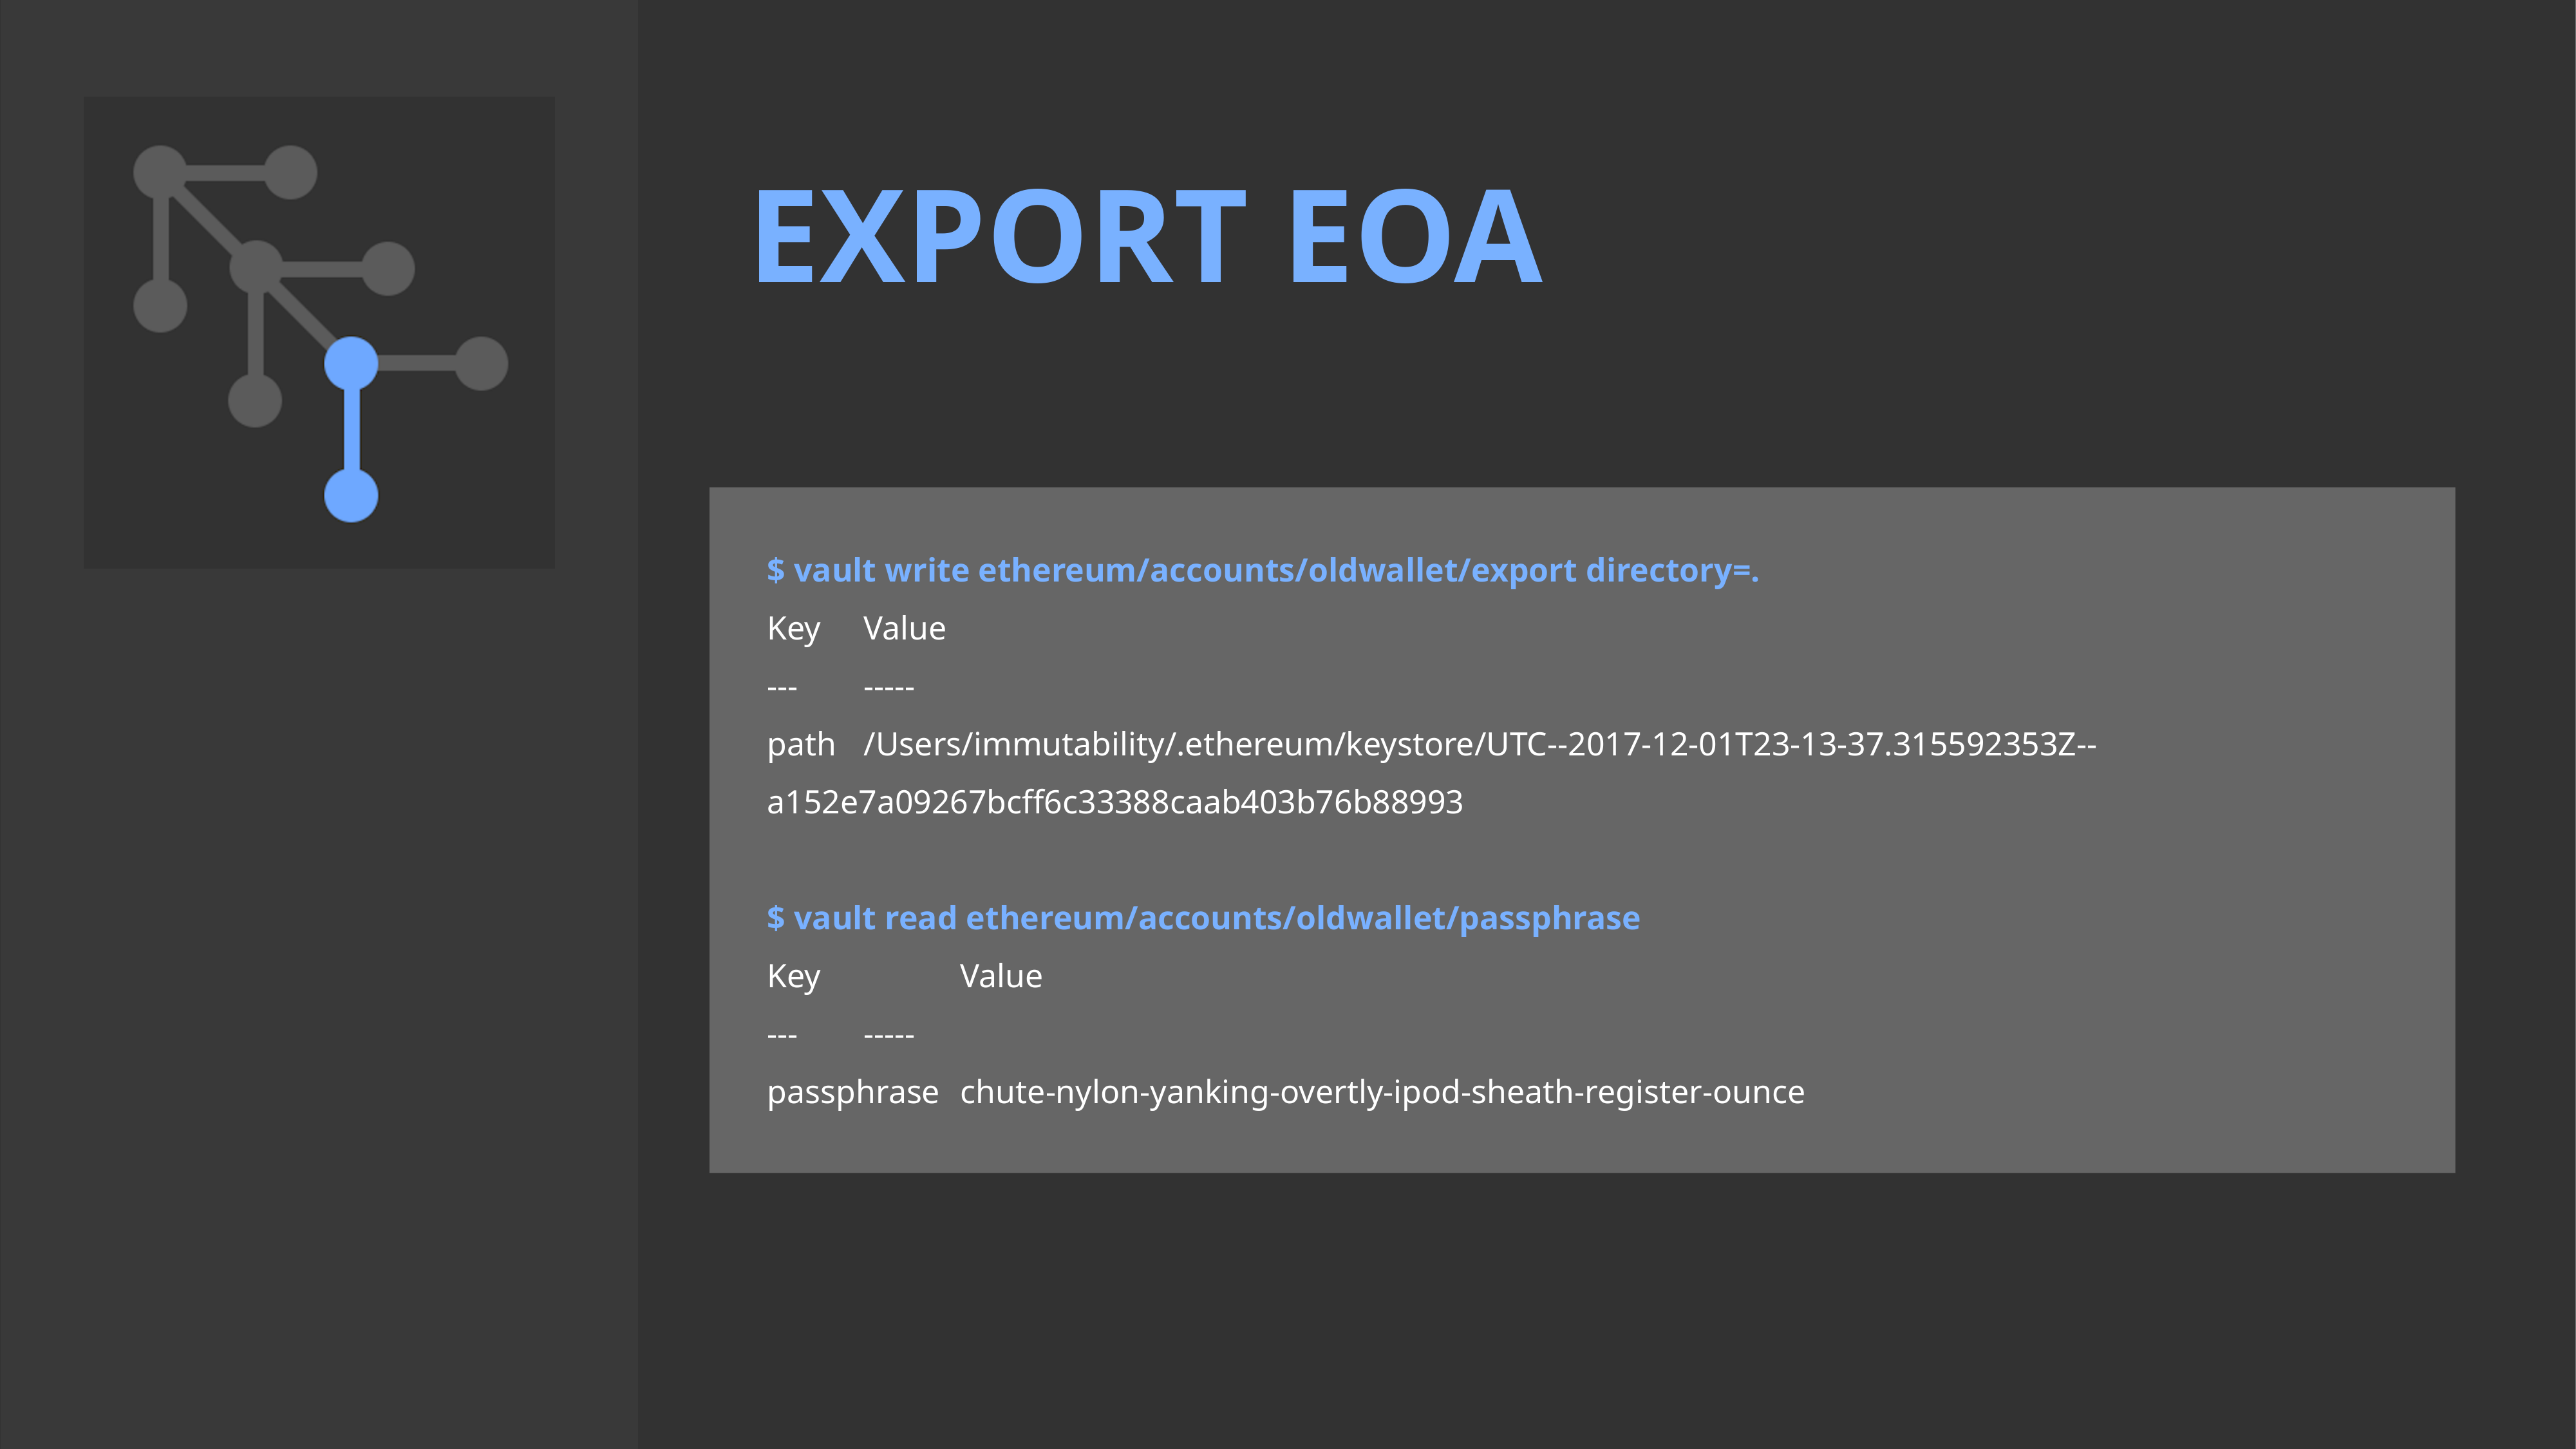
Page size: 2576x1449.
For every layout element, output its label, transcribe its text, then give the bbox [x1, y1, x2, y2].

picture [639, 0, 2576, 1449]
text_box [0, 0, 639, 1449]
text_box $ vault write ethereum/accounts/oldwallet/export directory=. Key Value --- ----- path /Users/immutability/.ethereum/keystore/UTC--2017-12-01T23-13-37.315592353Z--a152e7a09267bcff6c33388caab403b76b88993 $ vault read ethereum/accounts/oldwallet/passphrase Key Value --- ----- passphrase chute-nylon-yanking-overtly-ipod-sheath-register-ounce [710, 487, 2456, 1173]
picture [84, 97, 555, 569]
text_box EXPORT EOA [738, 148, 1553, 313]
